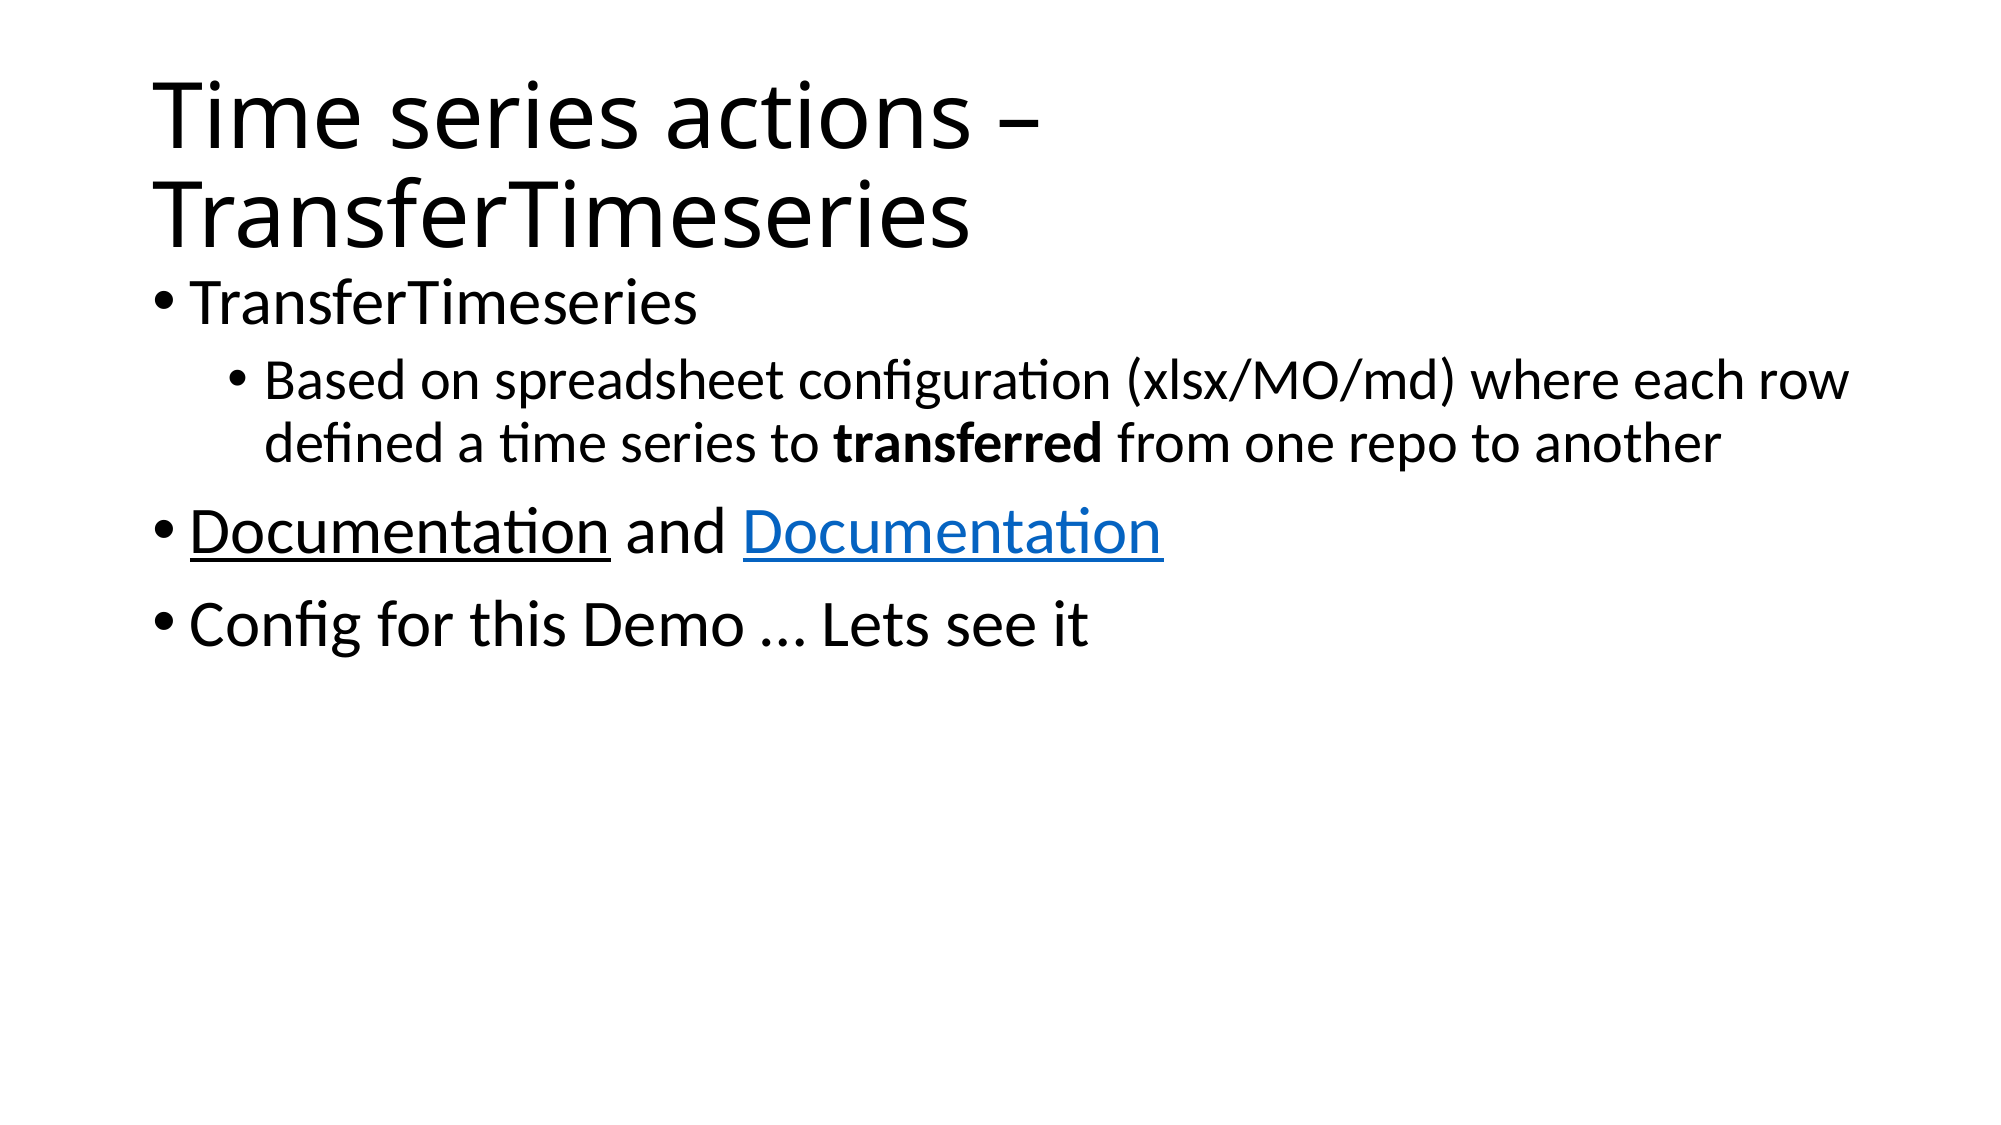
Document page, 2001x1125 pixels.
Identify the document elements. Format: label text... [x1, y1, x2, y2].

text_box TransferTimeseries Based on spreadsheet configuration (xlsx/MO/md) where each row defined a time series to transferred from one repo to another Documentation and Documentation Config for this Demo … Lets see it [137, 259, 1904, 1074]
title Time series actions – TransferTimeseries [137, 59, 1863, 259]
